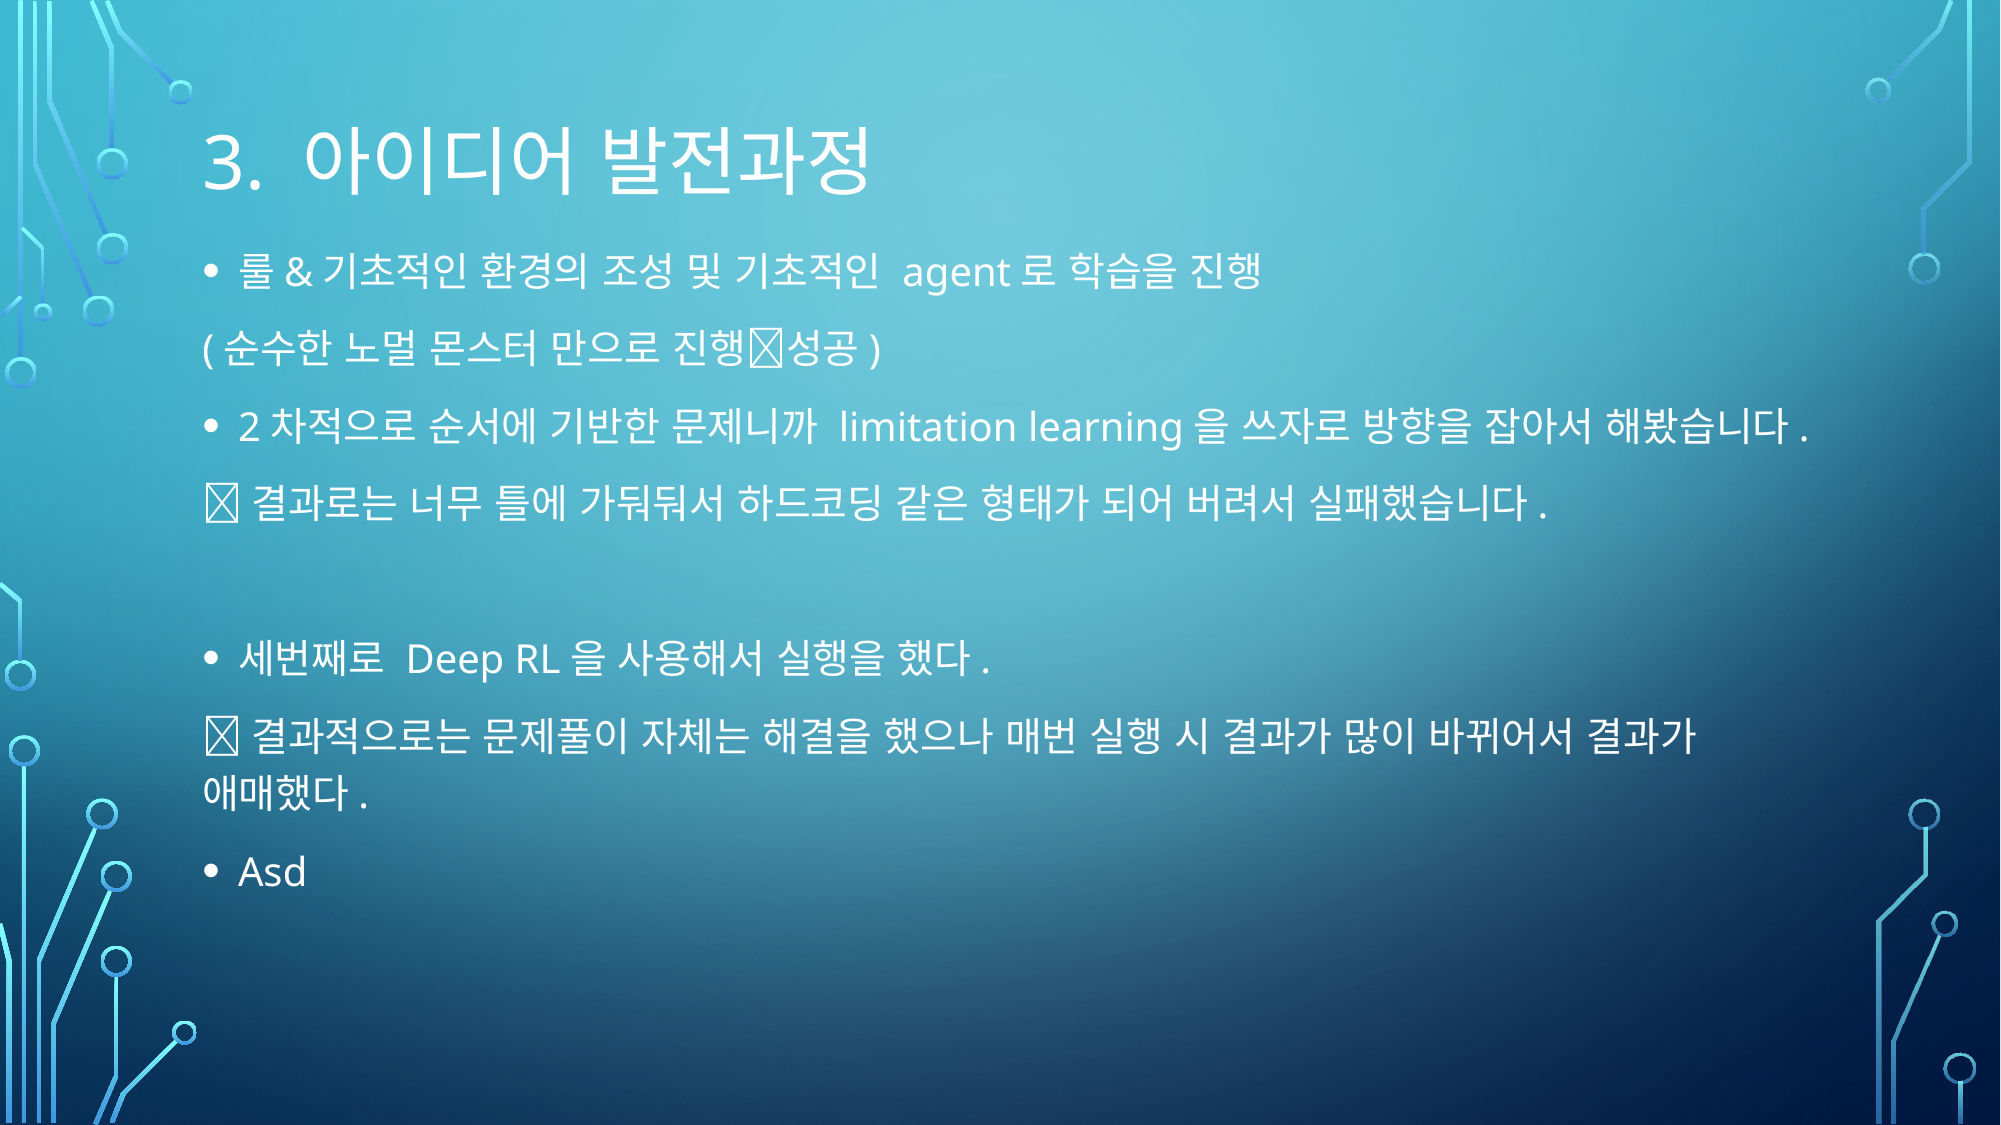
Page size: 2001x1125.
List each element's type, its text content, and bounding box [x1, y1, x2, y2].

list 룰&기초적인 환경의 조성 및 기초적인 agent로 학습을 진행 (순수한 노멀 몬스터 만으로 진행성공) 2차적으로 순서에 기반한 문제니까 limitation learning을 쓰자로 방향을 잡아서 해봤습니다. 결과로는 너무 틀에 가둬둬서 하드코딩 같은 형태가 되어 버려서 실패했습니다. 세번째로 Deep RL을 사용해서 실행을 했다. 결과적으로는 문제풀이 자체는 해결을 했으나 매번 실행 시 결과가 많이 바뀌어서 결과가 애매했다. Asd [187, 228, 1813, 950]
title 3. 아이디어 발전과정 [187, 101, 1813, 228]
